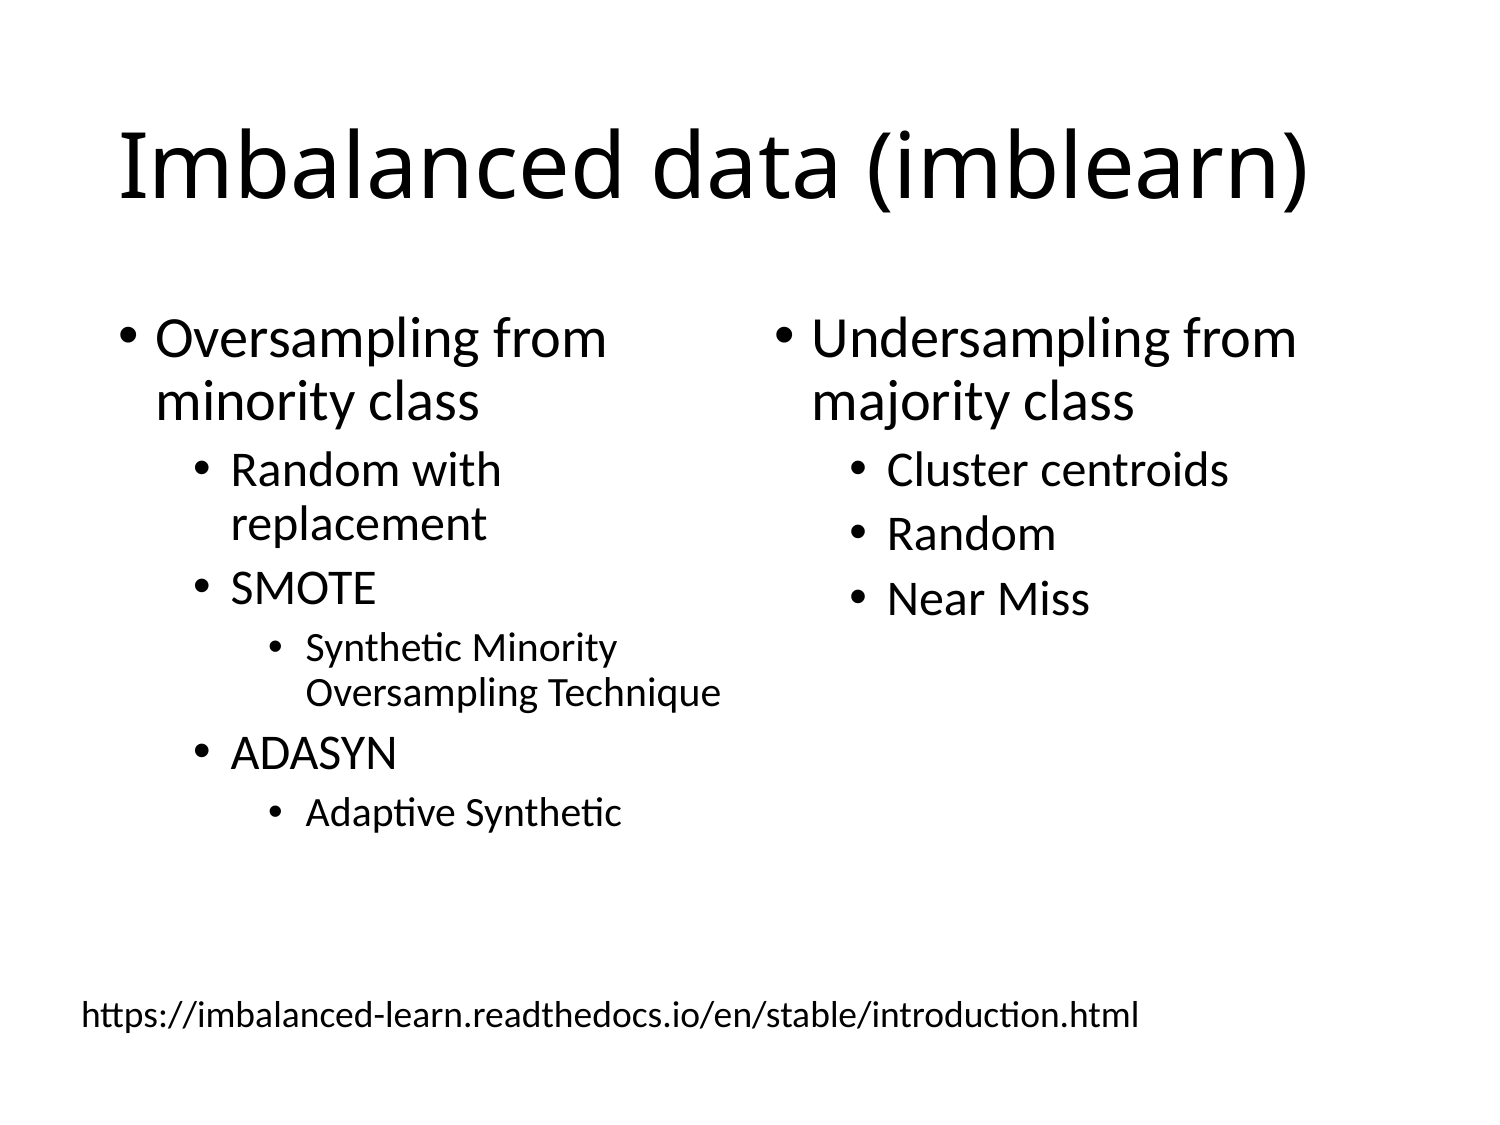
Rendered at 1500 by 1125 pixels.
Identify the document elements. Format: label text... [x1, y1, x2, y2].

list Undersampling from majority class Cluster centroids Random Near Miss [759, 299, 1397, 1014]
list Oversampling from minority class Random with replacement SMOTE Synthetic Minority Oversampling Technique ADASYN Adaptive Synthetic [103, 299, 741, 982]
text_box https://imbalanced-learn.readthedocs.io/en/stable/introduction.html [66, 982, 1331, 1043]
title Imbalanced data (imblearn) [103, 59, 1397, 278]
